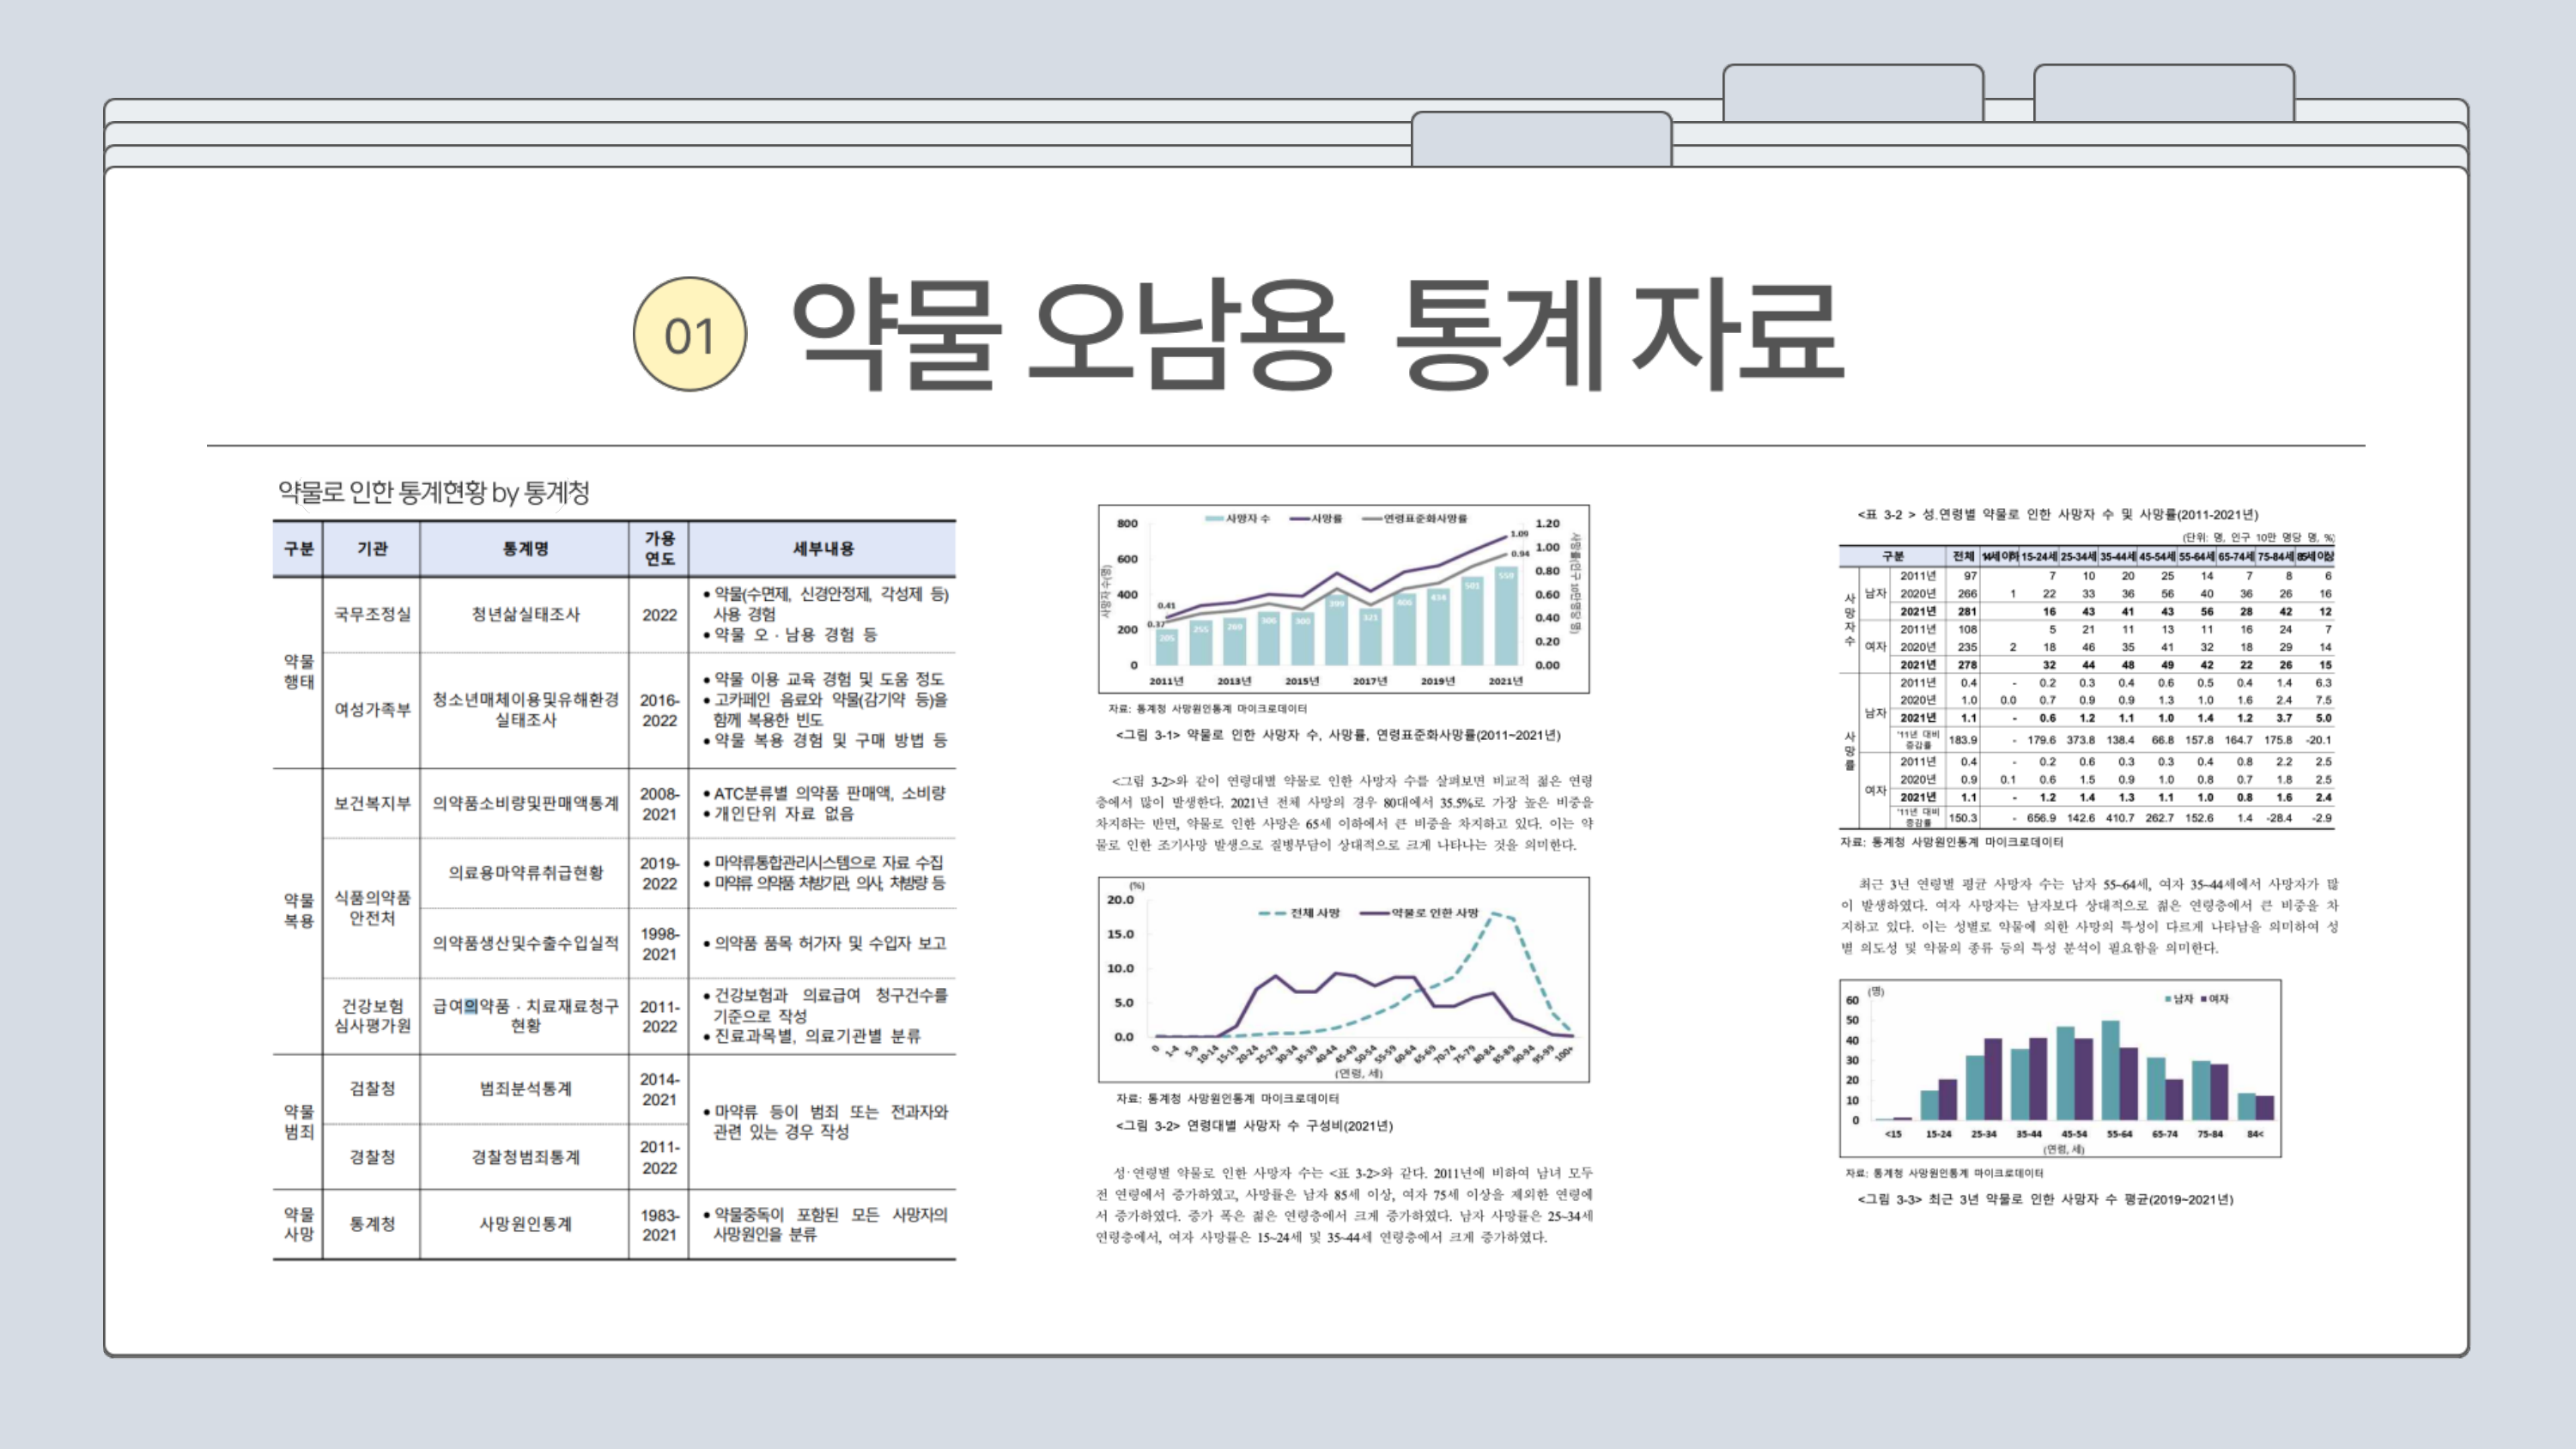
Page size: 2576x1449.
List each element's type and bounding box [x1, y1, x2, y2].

picture [103, 64, 2471, 1360]
